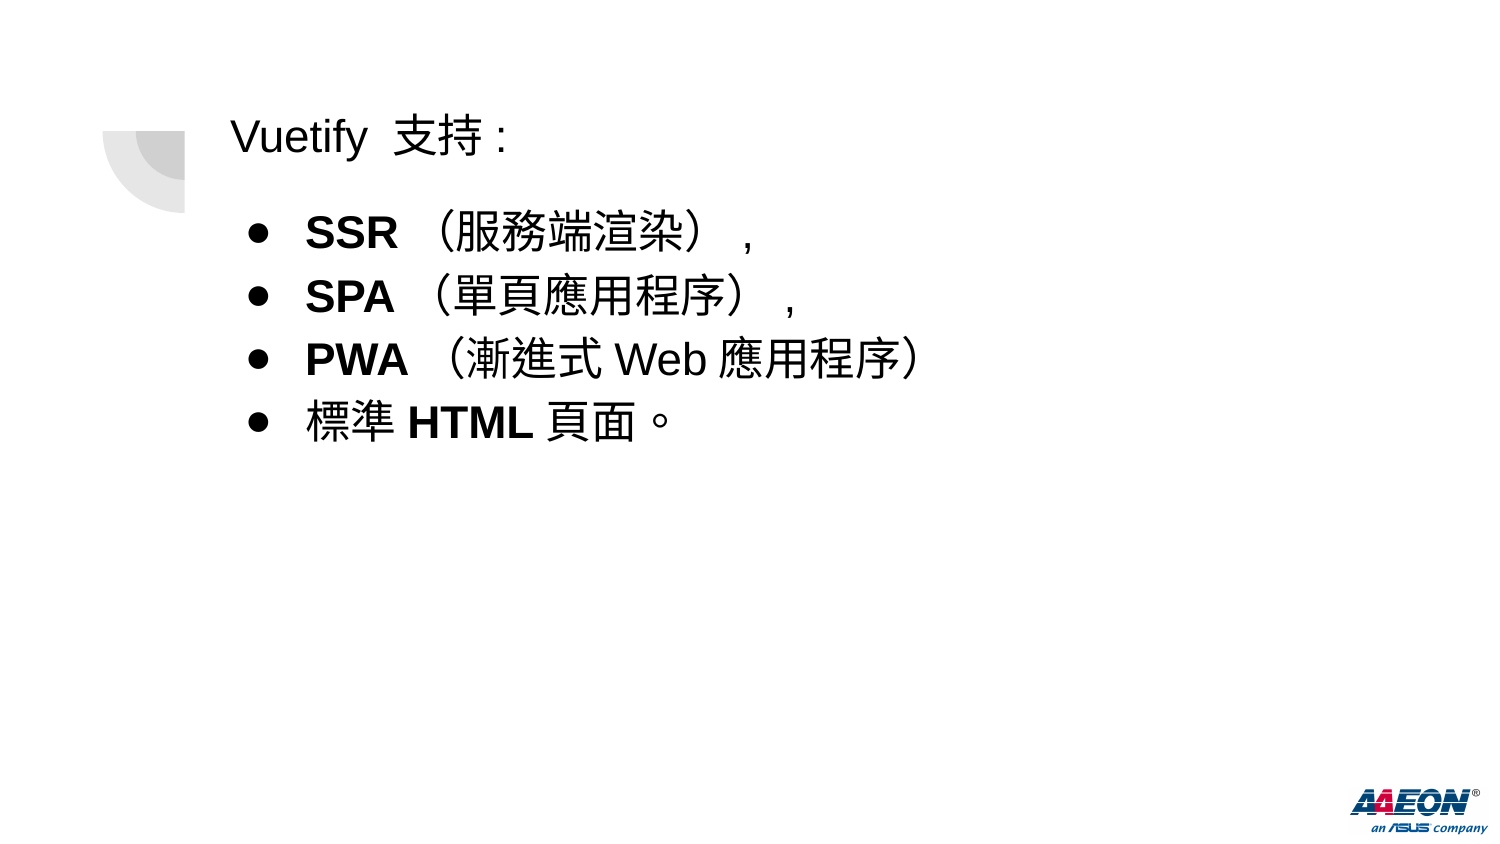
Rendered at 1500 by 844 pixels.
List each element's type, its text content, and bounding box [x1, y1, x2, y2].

picture [1348, 787, 1489, 836]
list Vuetify 支持: SSR（服務端渲染）, SPA（單頁應用程序）, PWA（漸進式Web應用程序） 標準HTML頁面。 [215, 83, 1369, 818]
